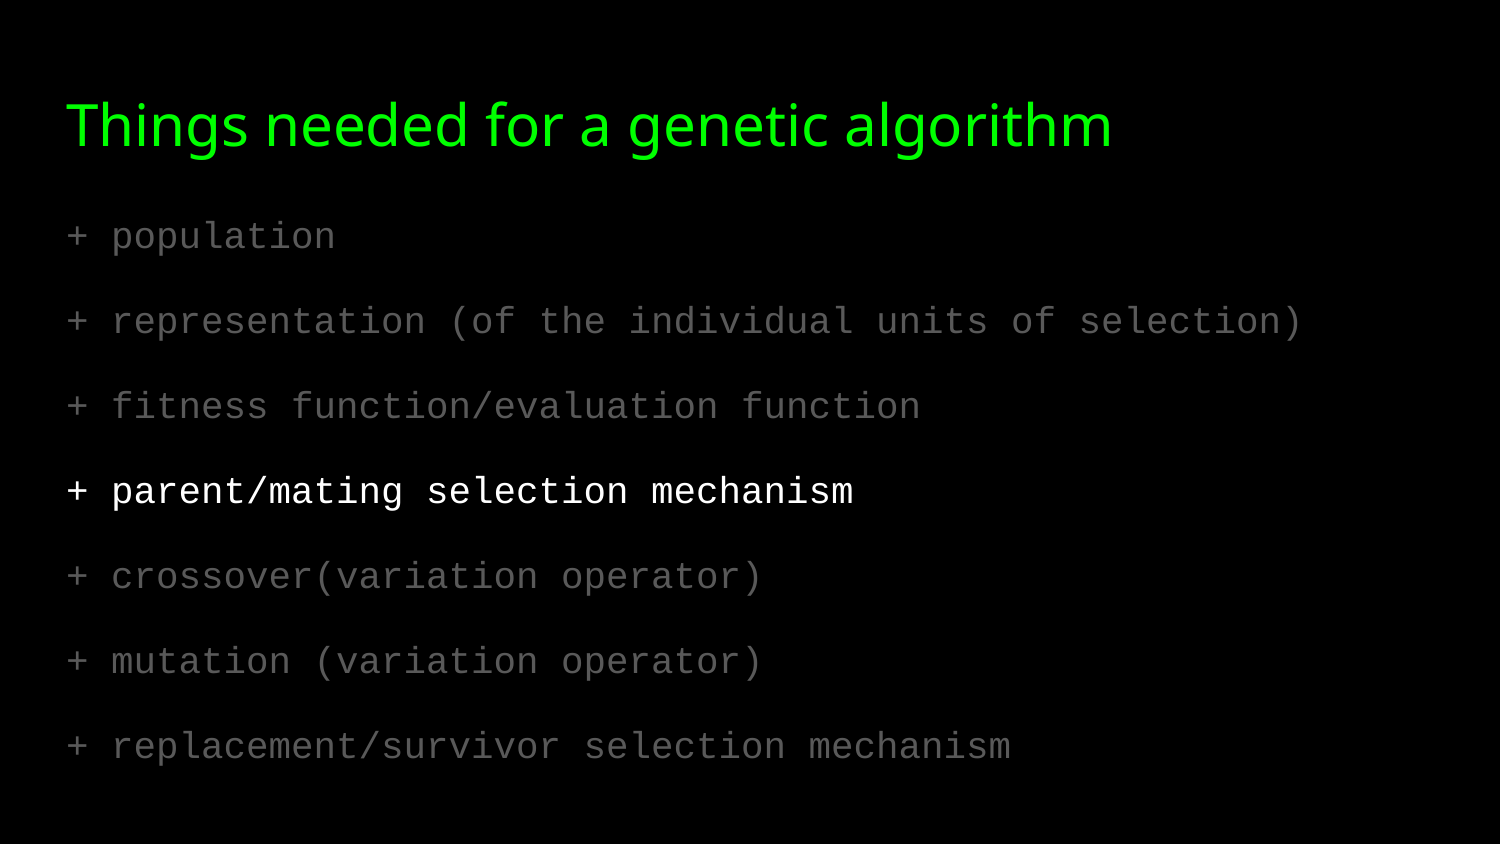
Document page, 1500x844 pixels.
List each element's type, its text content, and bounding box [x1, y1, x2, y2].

title Things needed for a genetic algorithm [51, 72, 1449, 167]
list + population + representation (of the individual units of selection) + fitness function/evaluation function + parent/mating selection mechanism + crossover(variation operator) + mutation (variation operator) + replacement/survivor selection mechanism [51, 189, 1449, 785]
